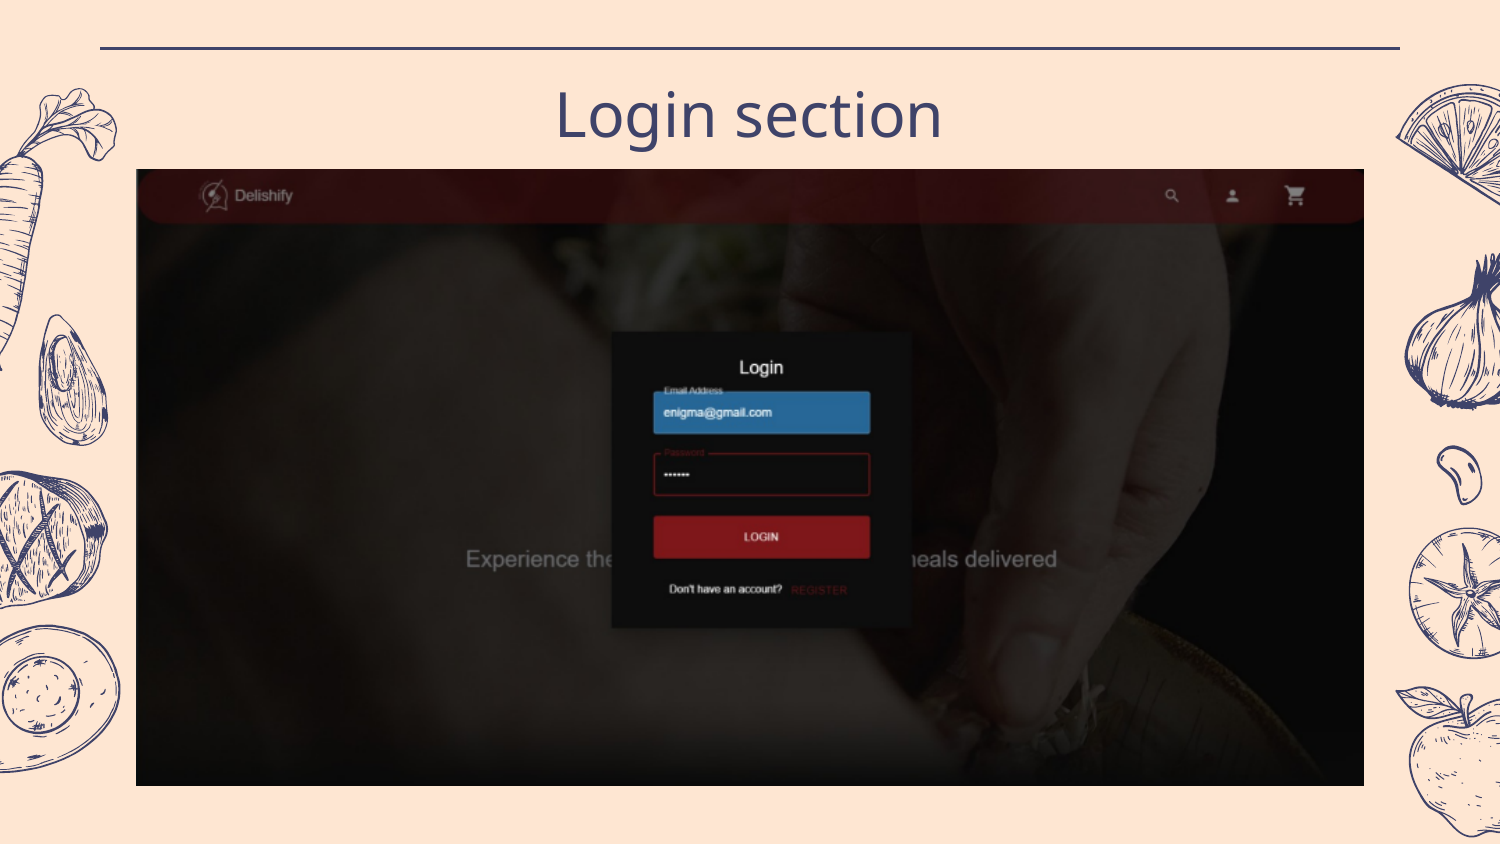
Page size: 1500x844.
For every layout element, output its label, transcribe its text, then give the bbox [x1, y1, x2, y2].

title Login section [118, 60, 1382, 150]
picture [135, 169, 1365, 787]
